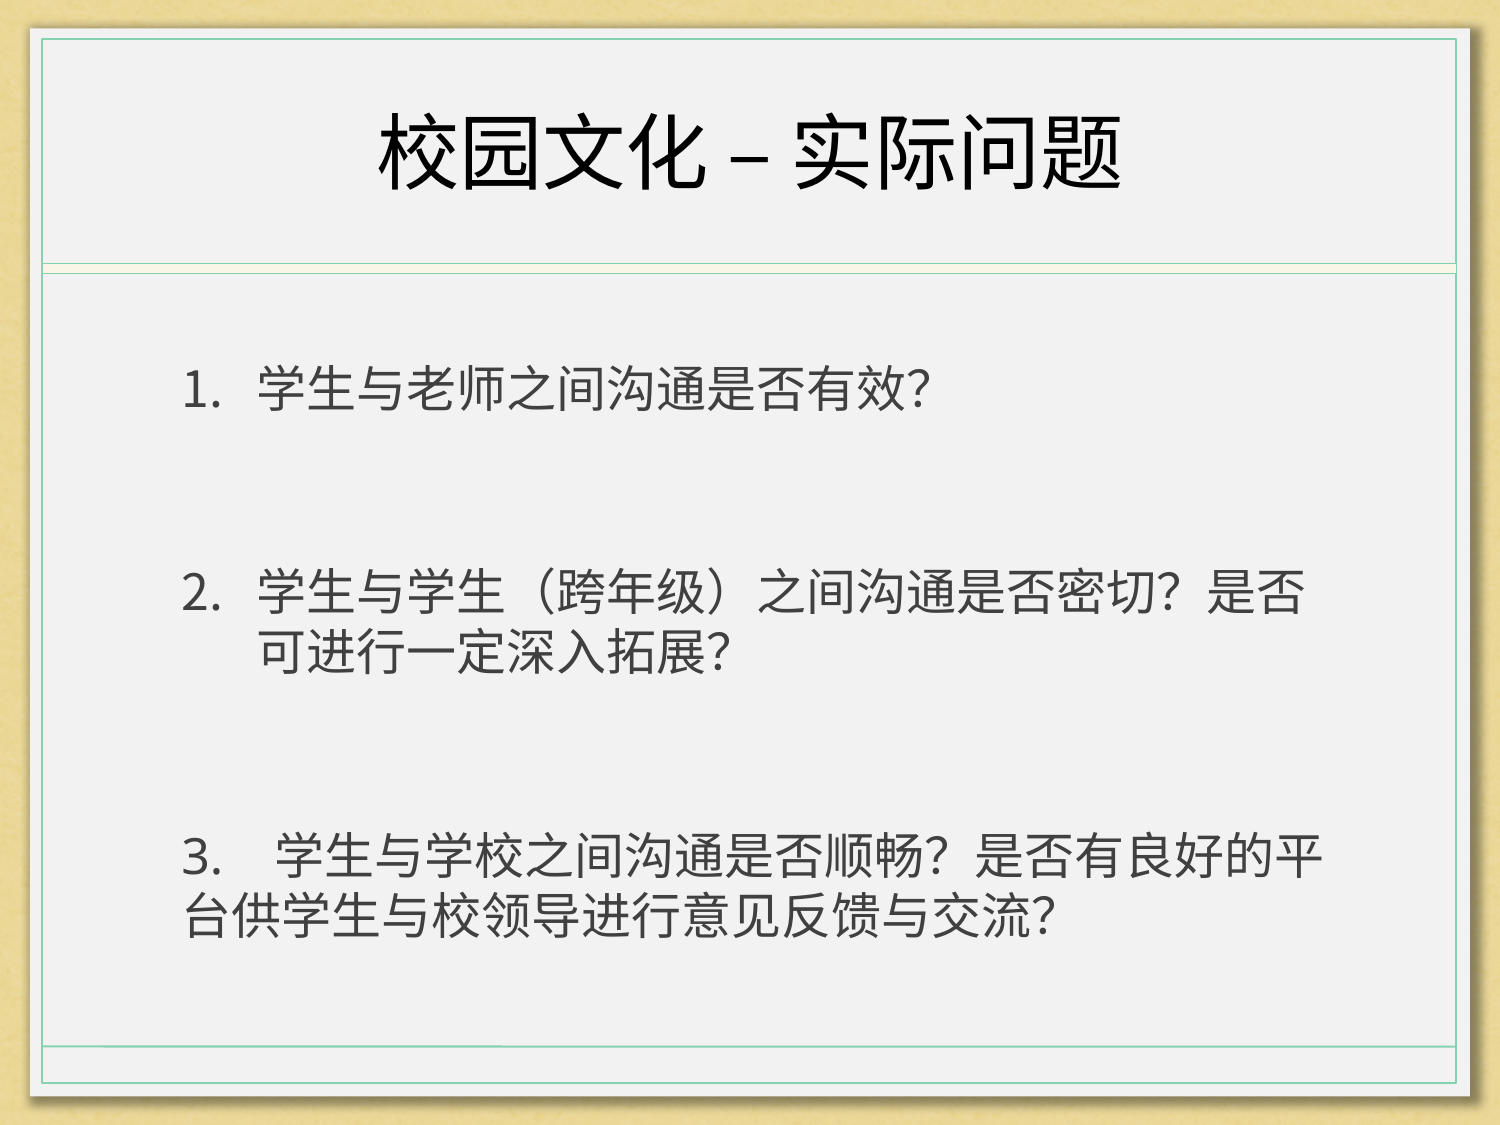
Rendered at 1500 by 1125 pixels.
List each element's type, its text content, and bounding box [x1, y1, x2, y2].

list 学生与老师之间沟通是否有效？ 学生与学生（跨年级）之间沟通是否密切？是否可进行一定深入拓展？ 3. 学生与学校之间沟通是否顺畅？是否有良好的平台供学生与校领导进行意见反馈与交流？ [147, 350, 1353, 995]
title 校园文化 – 实际问题 [147, 40, 1353, 260]
